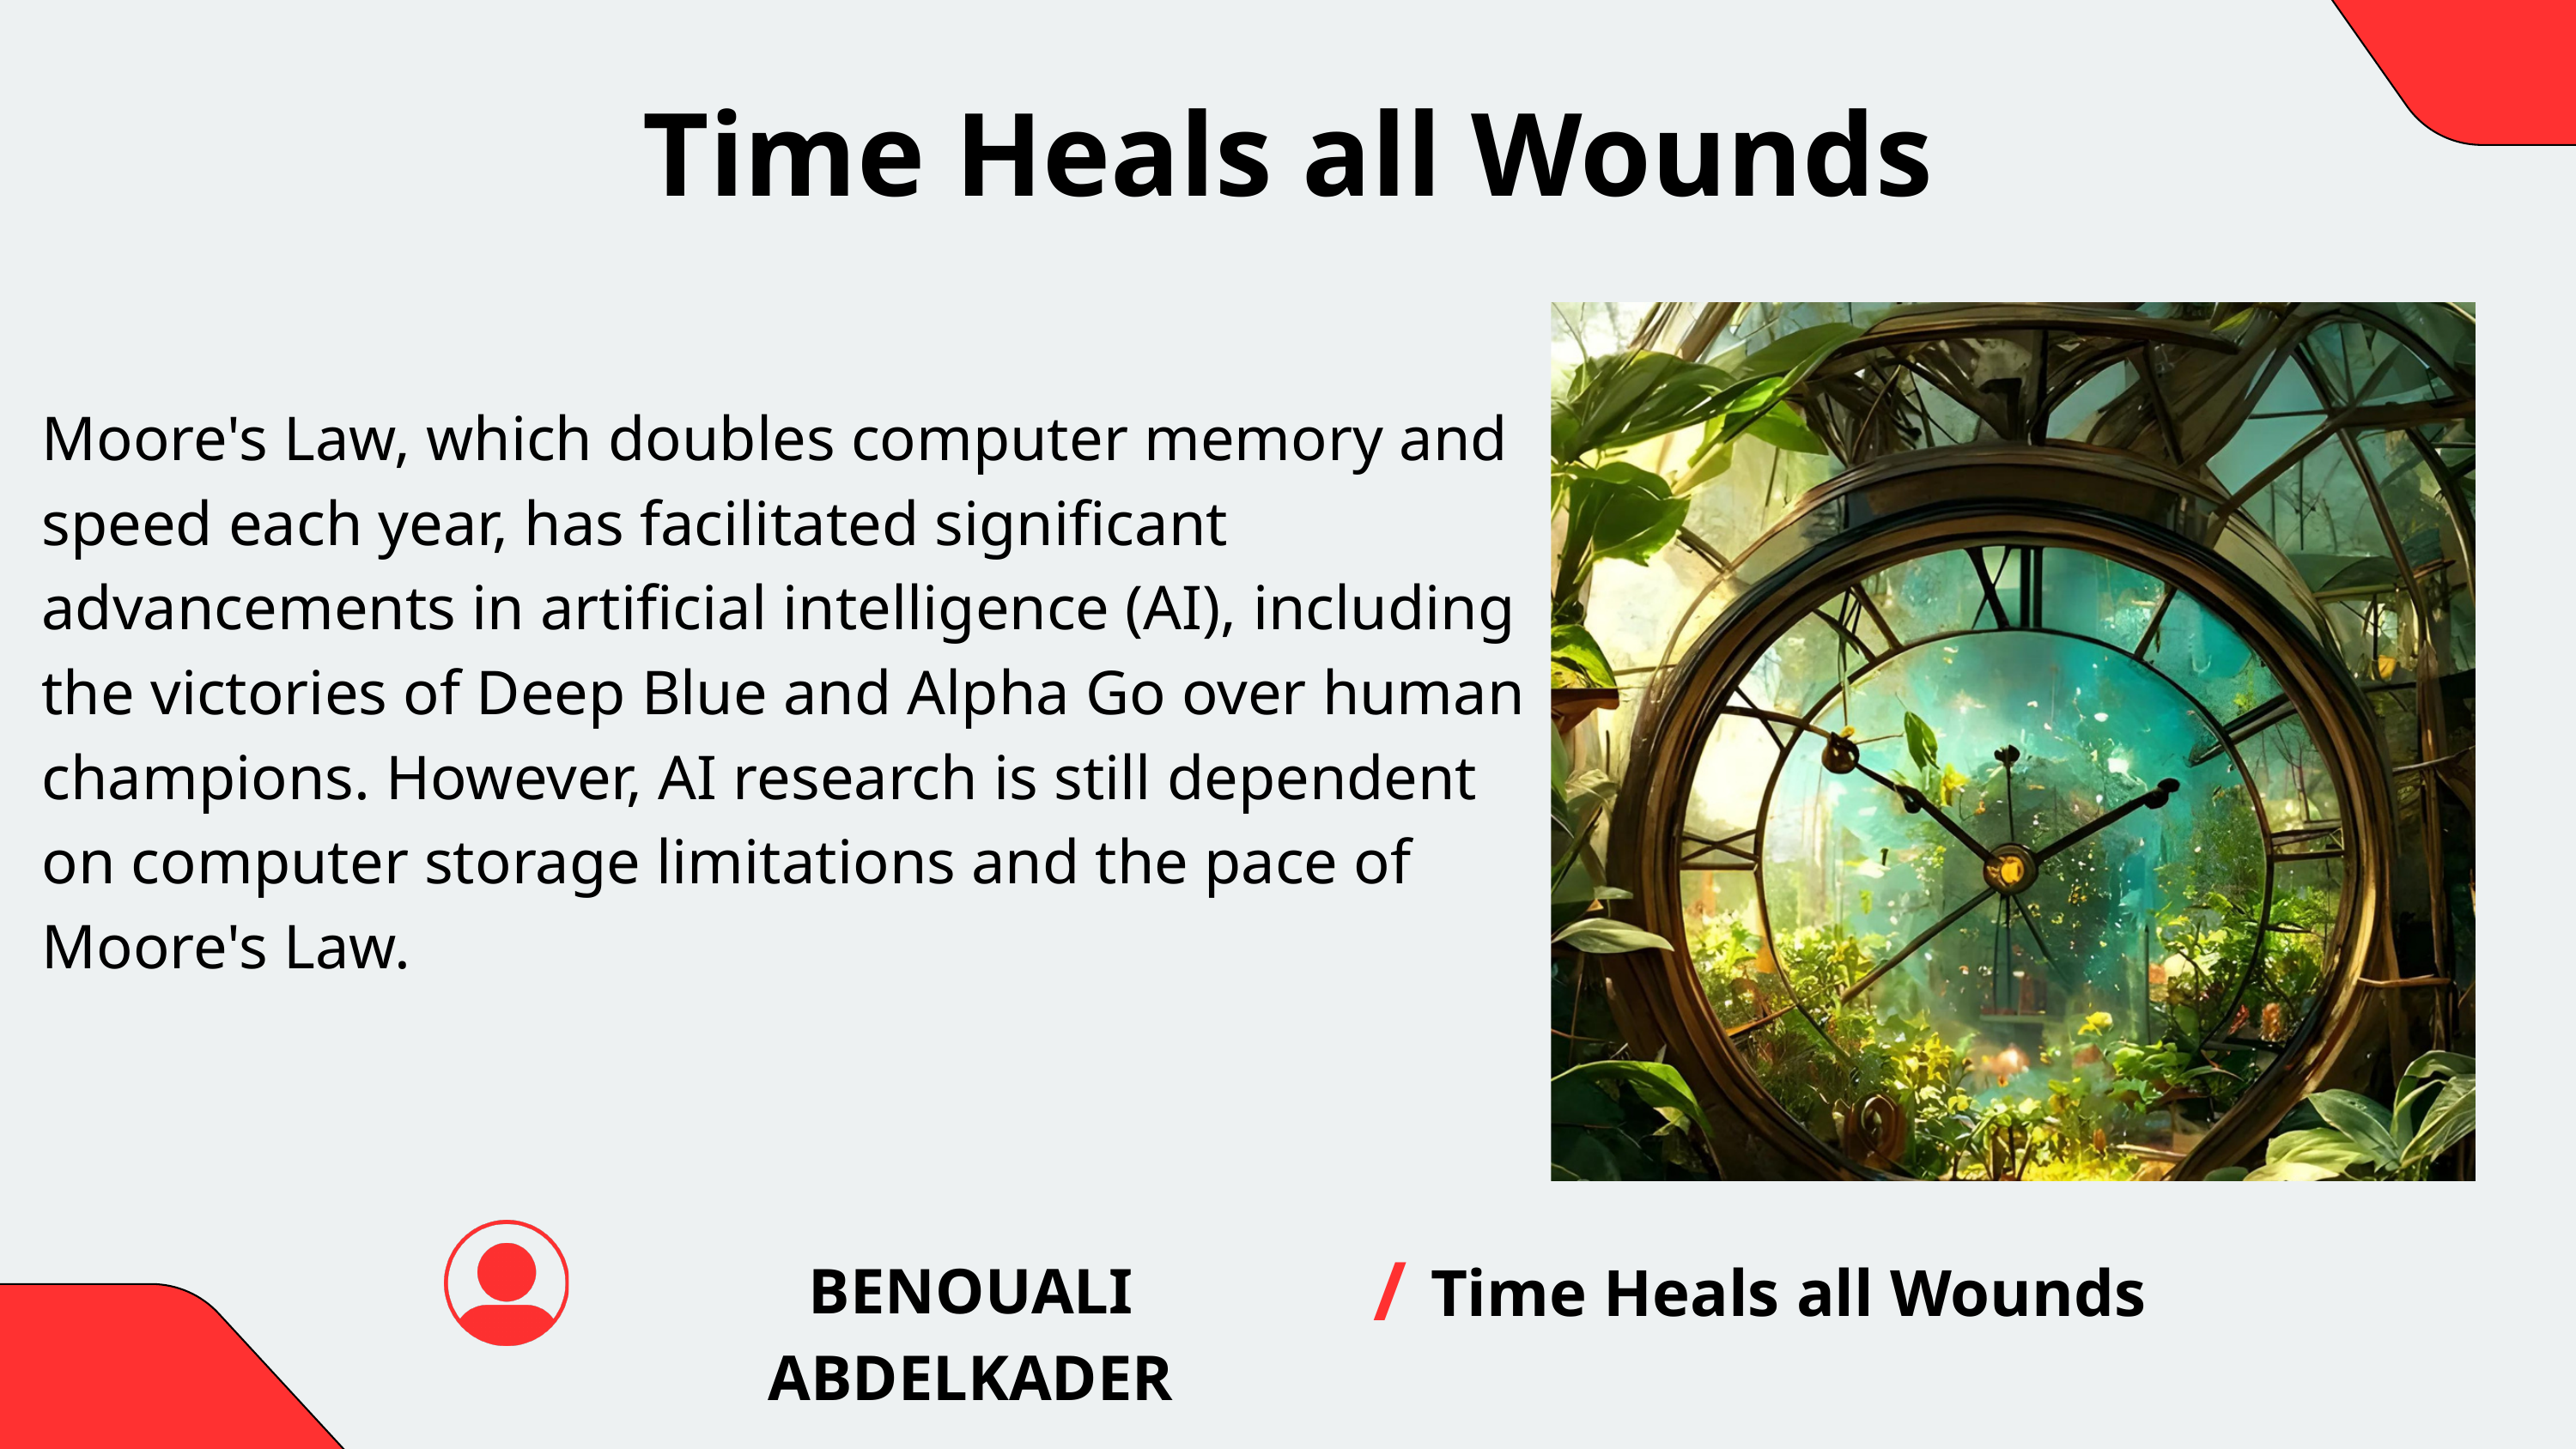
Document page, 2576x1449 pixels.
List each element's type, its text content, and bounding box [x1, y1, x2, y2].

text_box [0, 1283, 507, 1449]
text_box [1551, 302, 2476, 1181]
text_box BENOUALI ABDELKADER [599, 1240, 1255, 1414]
text_box / [1373, 1223, 1407, 1337]
text_box Moore's Law, which doubles computer memory and speed each year, has facilitated significant advancements in artificial intelligence (AI), including the victories of Deep Blue and Alpha Go over human champions. However, AI research is still dependent on computer storage limitations and the pace of Moore's Law. [41, 387, 1552, 1150]
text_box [2302, 0, 2576, 145]
text_box Time Heals all Wounds [641, 58, 1935, 542]
text_box Time Heals all Wounds [1255, 1240, 2323, 1419]
text_box [444, 1220, 569, 1346]
